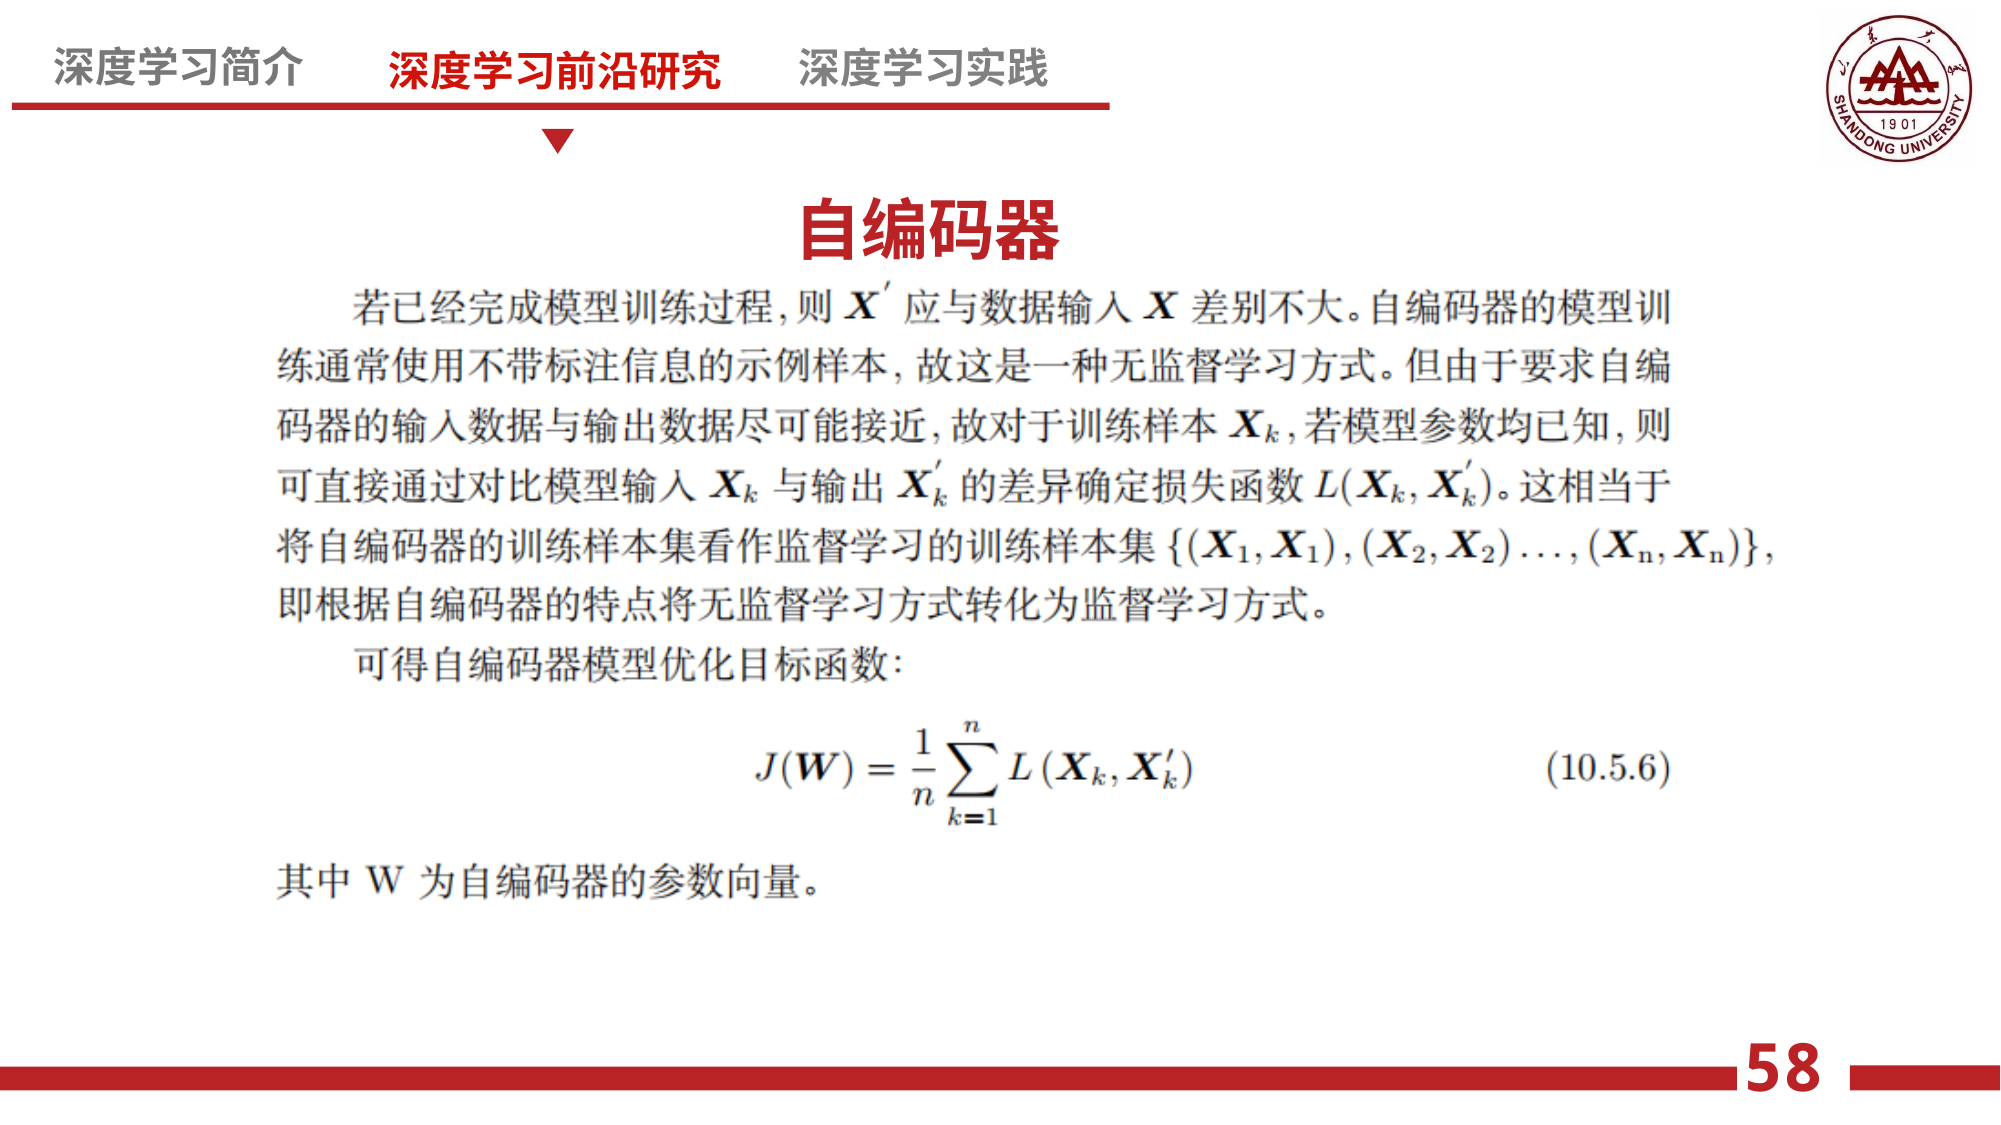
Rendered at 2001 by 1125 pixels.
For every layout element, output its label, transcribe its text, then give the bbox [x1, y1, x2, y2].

picture [267, 276, 1795, 903]
text_box 自编码器 [748, 180, 1077, 274]
picture [1820, 9, 1977, 167]
